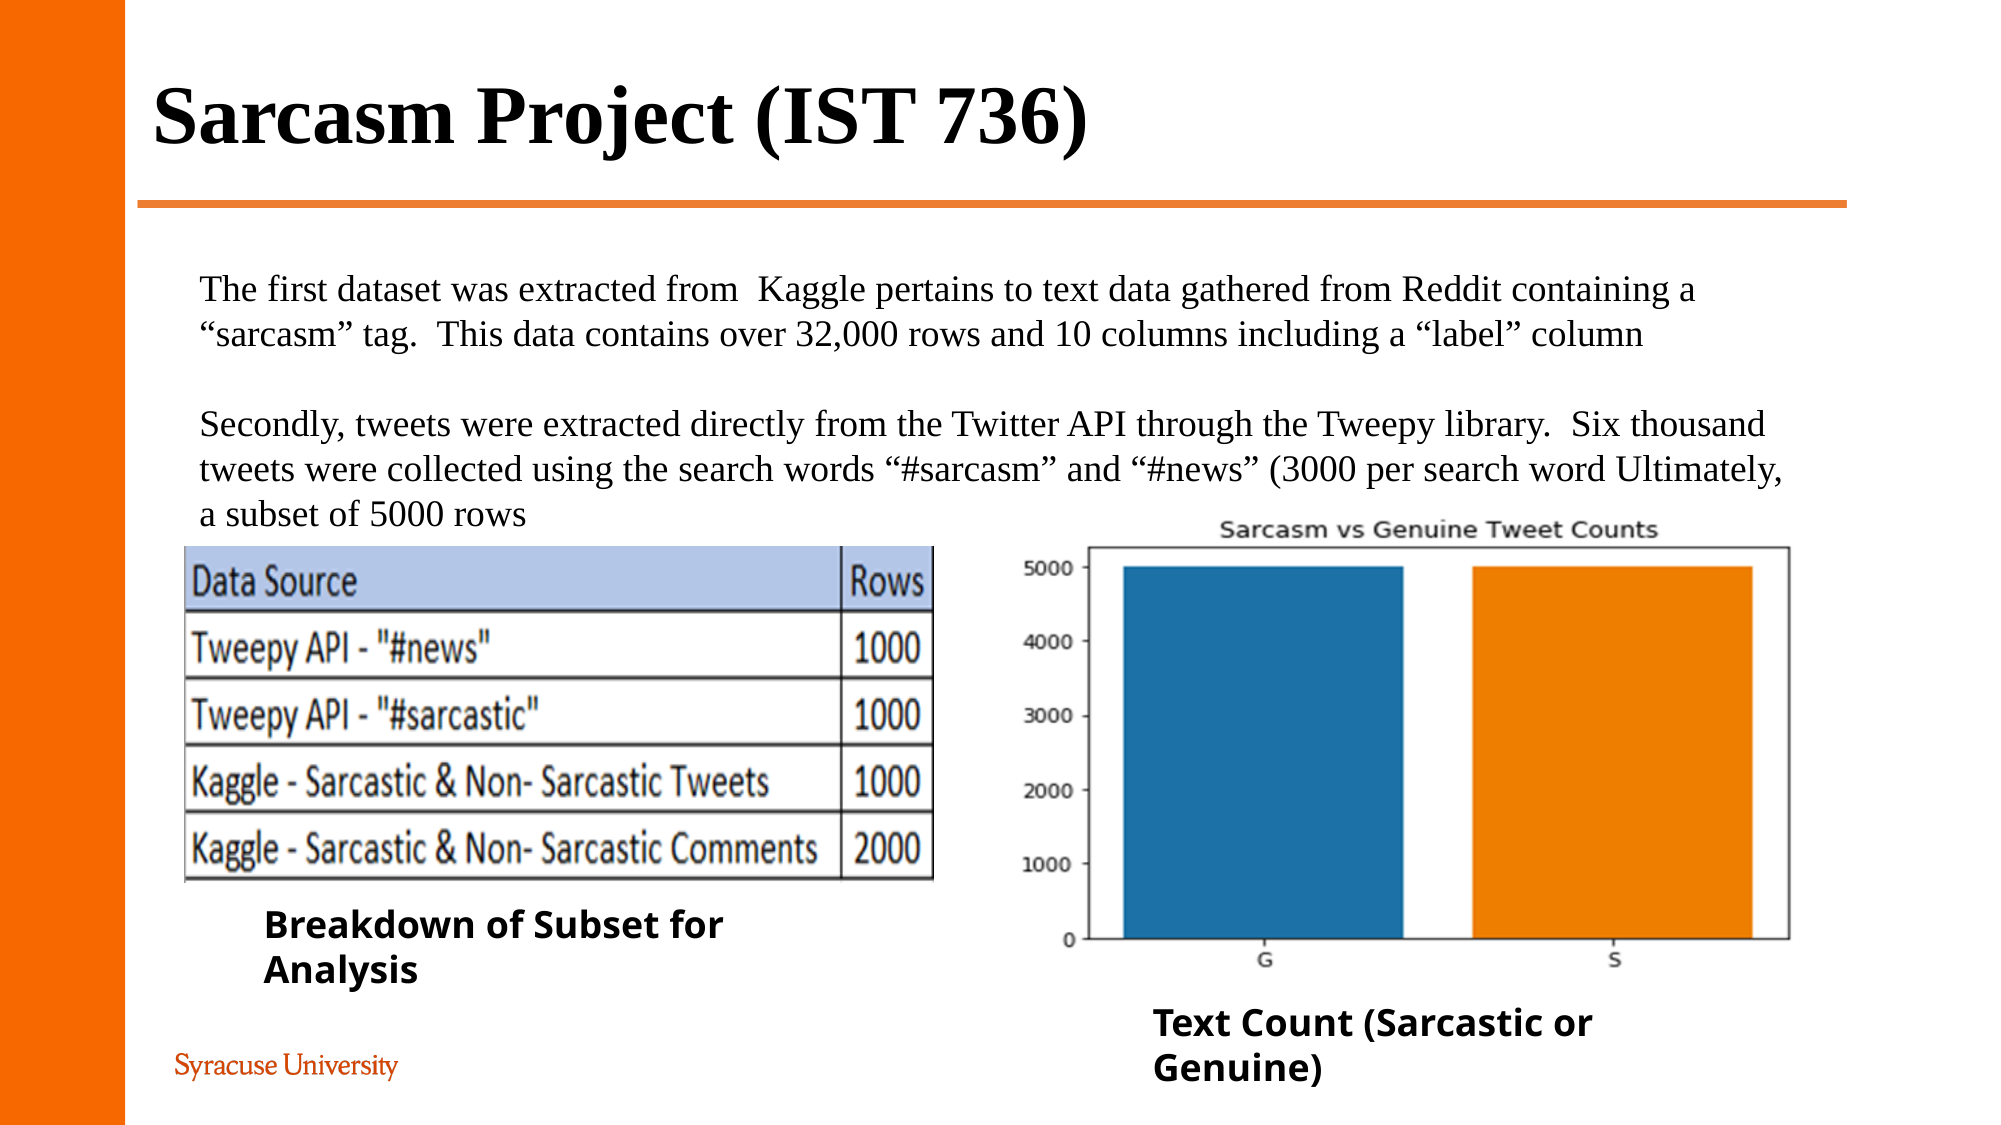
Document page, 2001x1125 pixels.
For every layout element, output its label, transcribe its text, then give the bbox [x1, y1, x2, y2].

title Sarcasm Project (IST 736) [137, 25, 1863, 209]
text_box Breakdown of Subset for Analysis [248, 894, 824, 999]
picture [994, 500, 1851, 992]
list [184, 546, 934, 884]
picture [174, 1052, 399, 1082]
picture [137, 200, 1851, 208]
text_box The first dataset was extracted from Kaggle pertains to text data gathered from Reddit containing a “sarcasm” tag. This data contains over 32,000 rows and 10 columns including a “label” column Secondly, tweets were extracted directly from the Twitter API through the Tweepy library. Six thousand tweets were collected using the search words “#sarcasm” and “#news” (3000 per search word Ultimately, a subset of 5000 rows [184, 256, 1804, 542]
text_box Text Count (Sarcastic or Genuine) [1137, 992, 1740, 1097]
